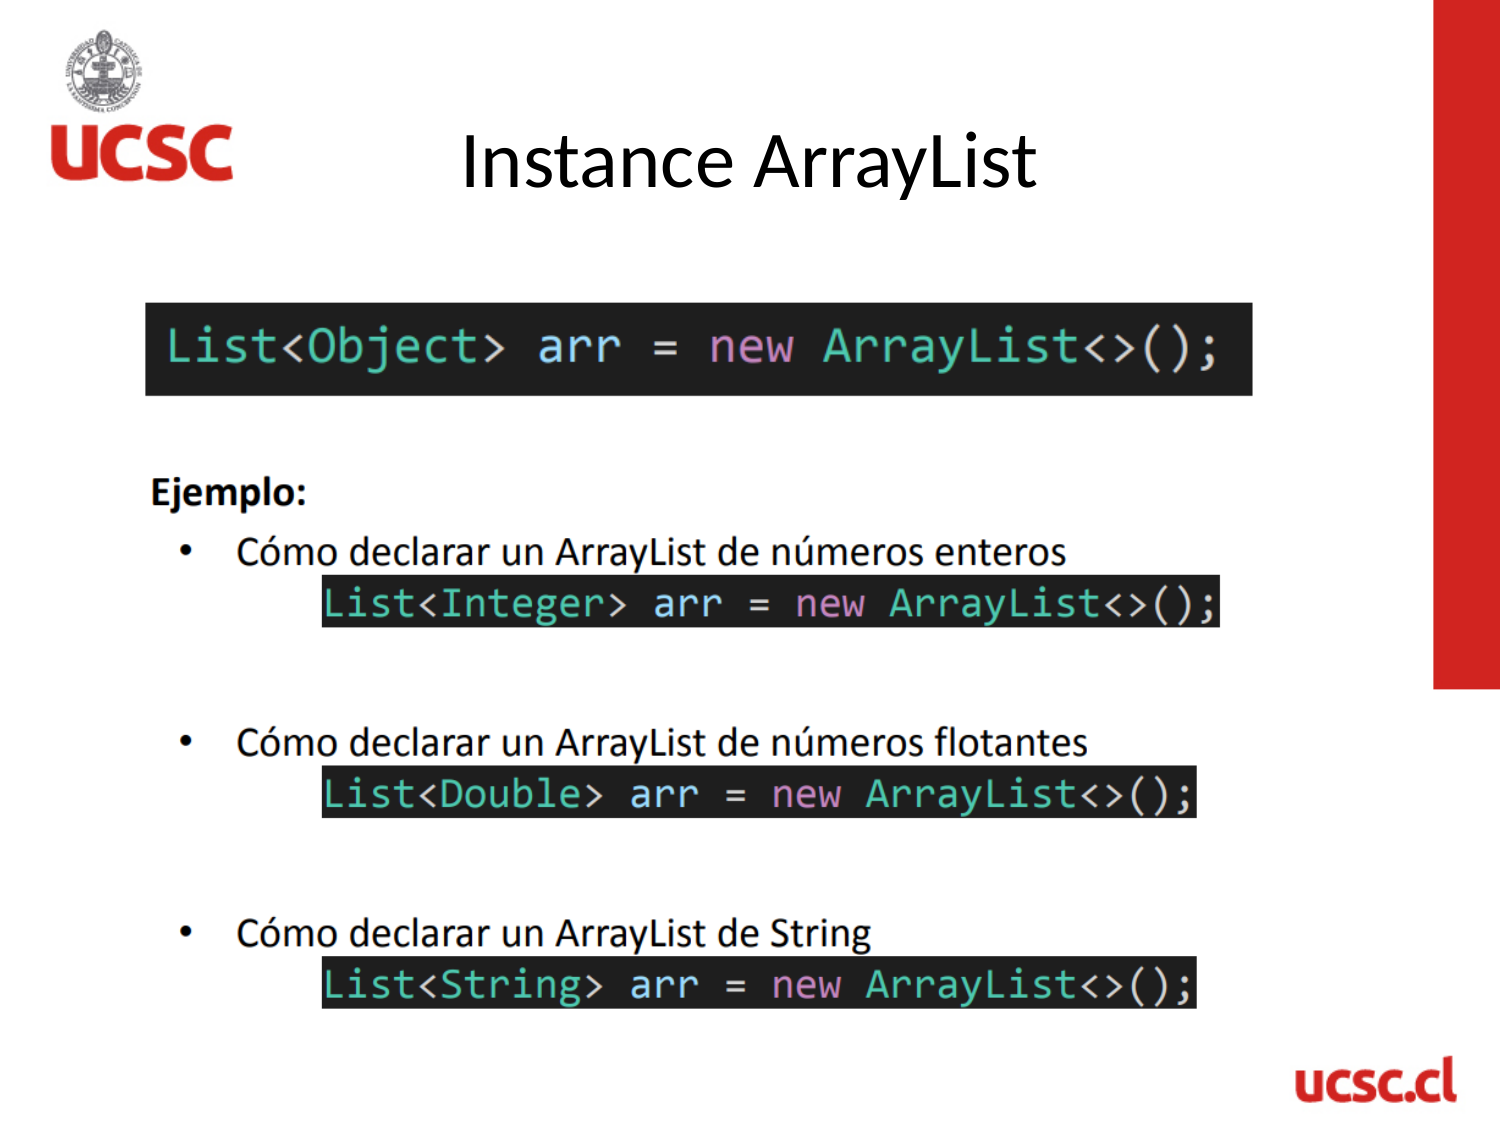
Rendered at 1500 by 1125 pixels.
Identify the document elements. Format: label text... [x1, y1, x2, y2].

picture [0, 0, 1500, 1125]
title Instance ArrayList [428, 61, 1072, 247]
